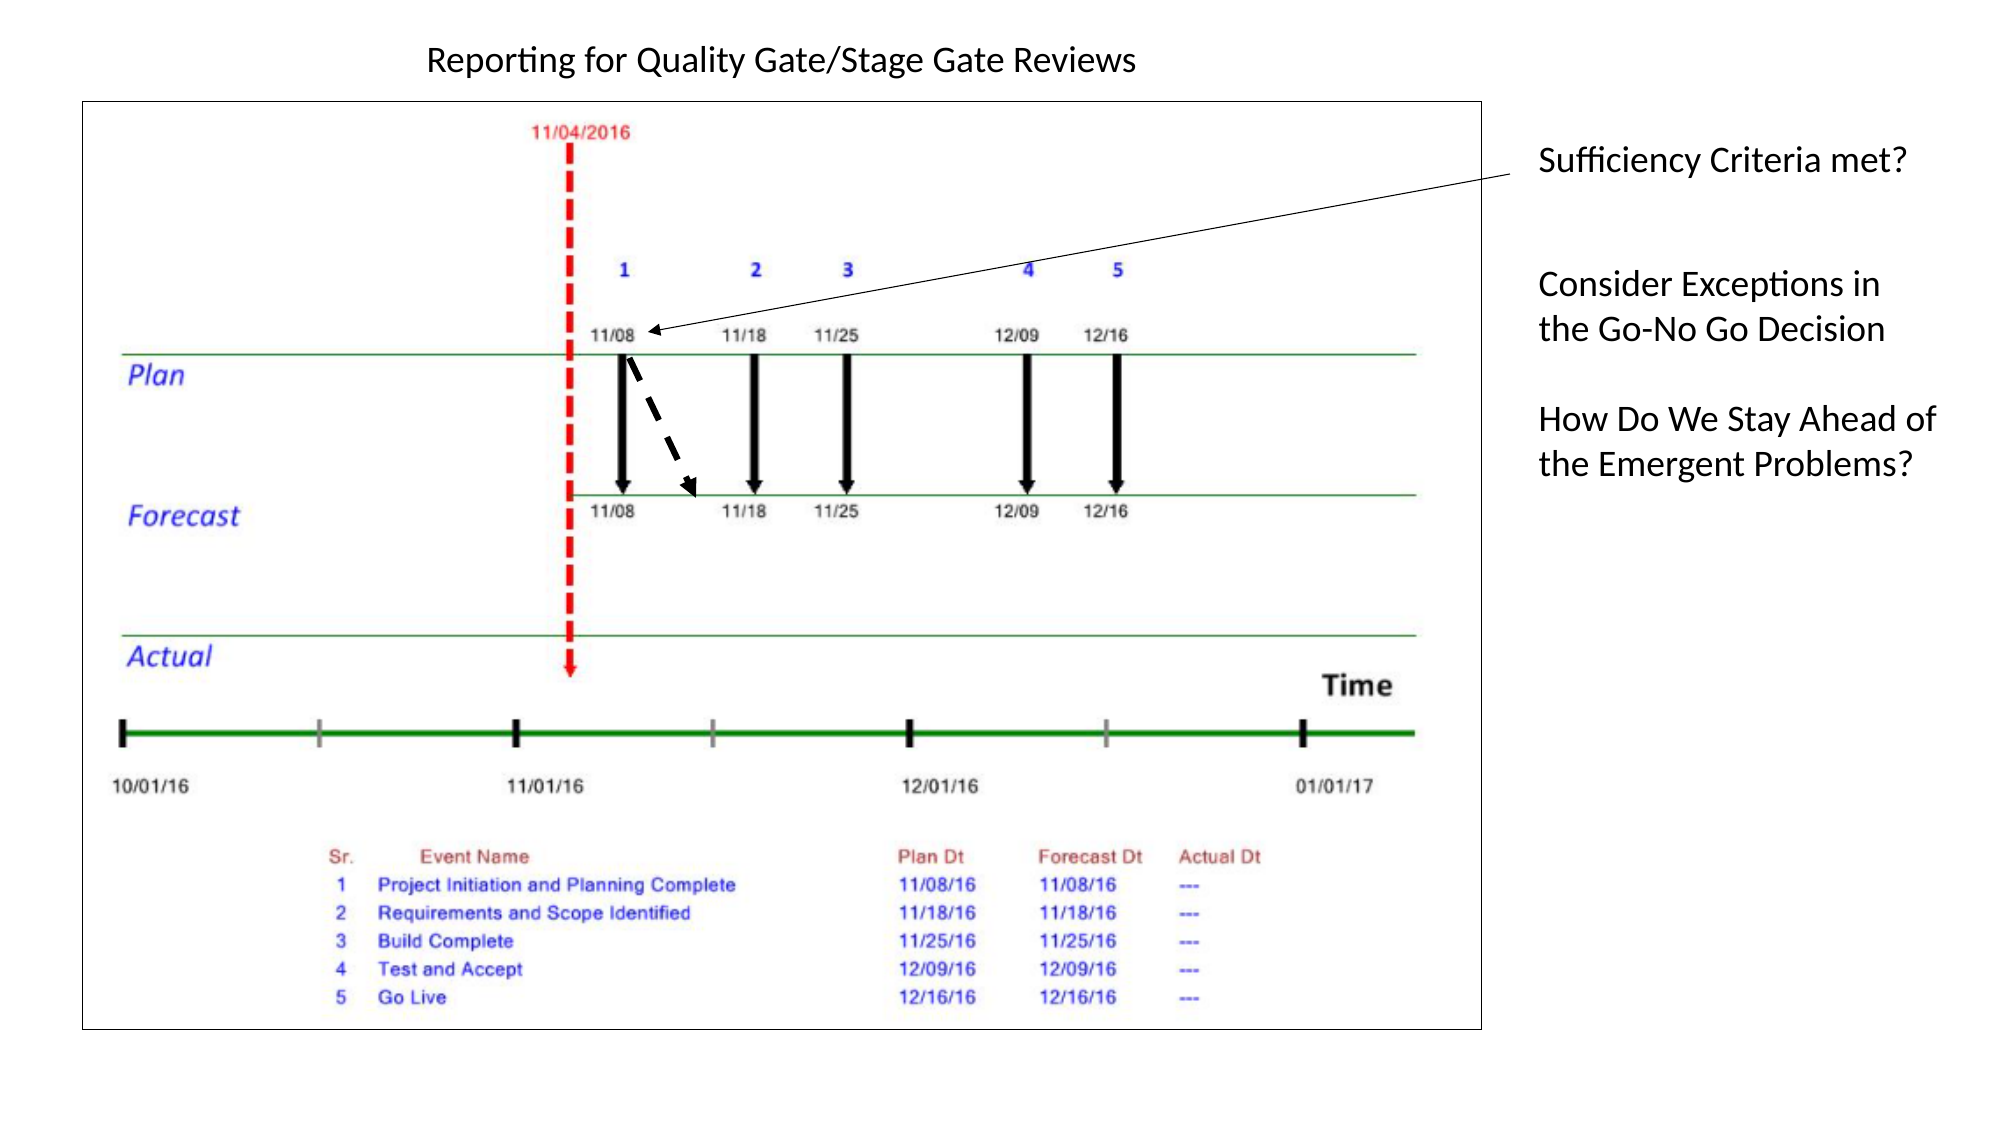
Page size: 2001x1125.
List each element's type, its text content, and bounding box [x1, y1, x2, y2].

text_box Reporting for Quality Gate/Stage Gate Reviews [208, 28, 1356, 88]
text_box Consider Exceptions in the Go-No Go Decision How Do We Stay Ahead of the Emergent Problems? [1523, 251, 1954, 492]
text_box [647, 173, 1511, 332]
text_box Sufficiency Criteria met? [1523, 128, 2000, 188]
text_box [629, 357, 696, 498]
picture [82, 101, 1482, 1030]
